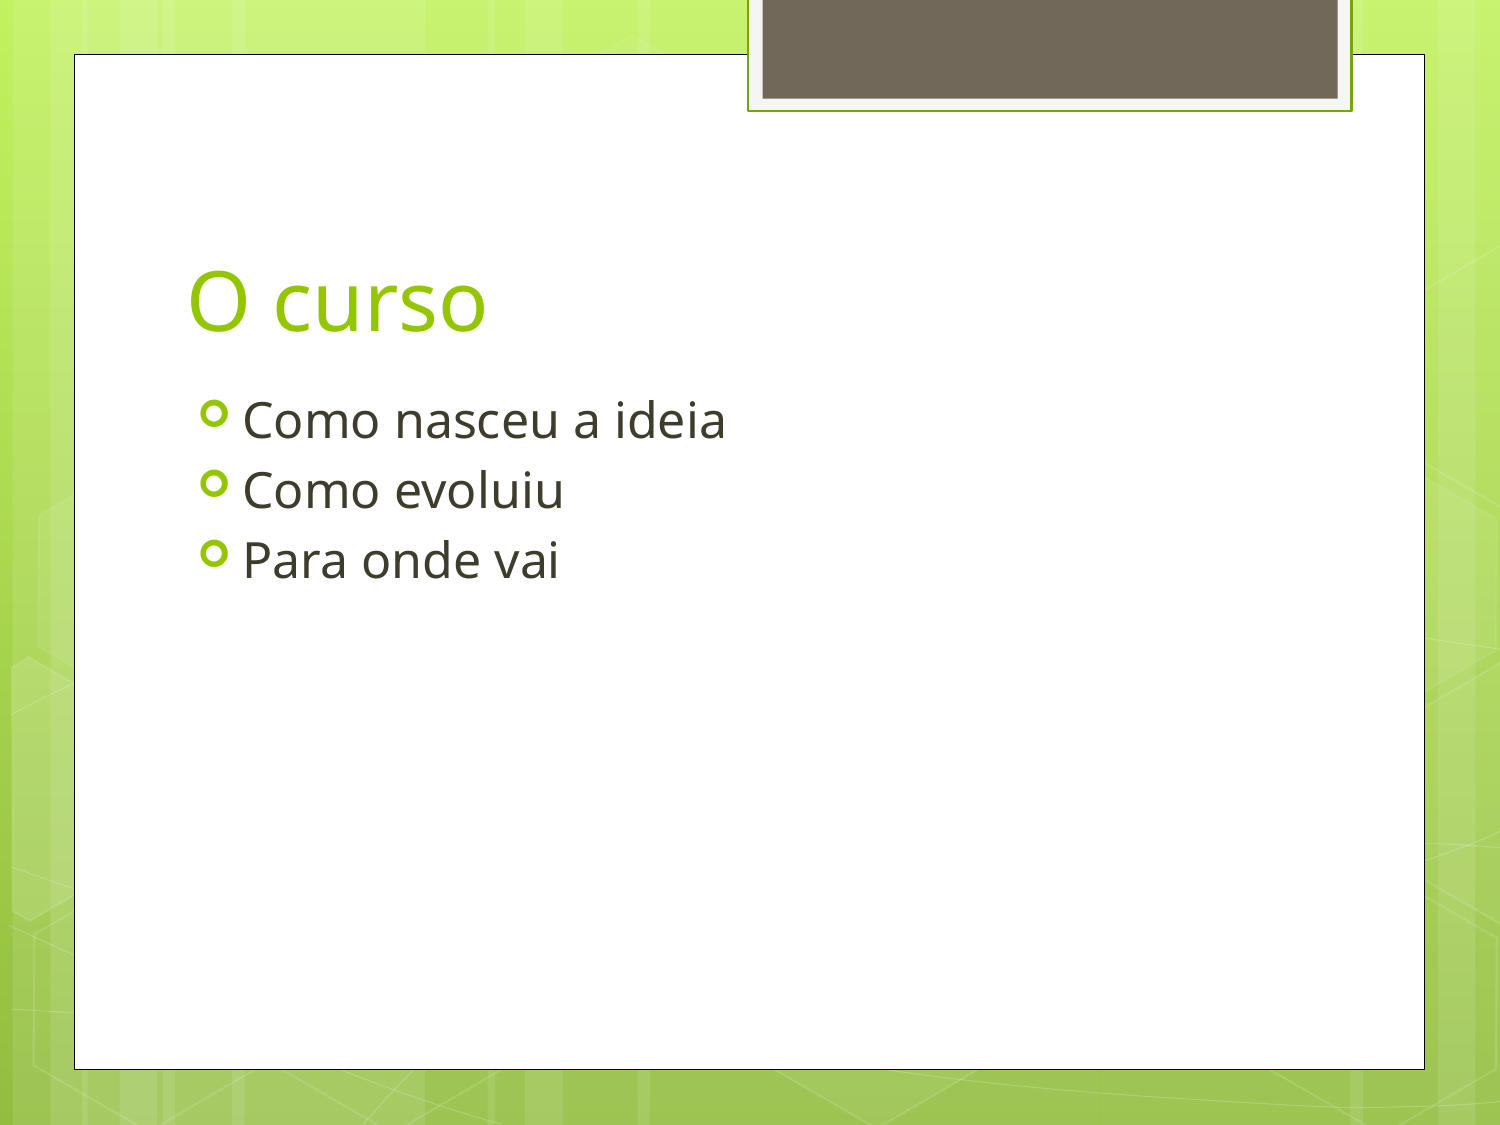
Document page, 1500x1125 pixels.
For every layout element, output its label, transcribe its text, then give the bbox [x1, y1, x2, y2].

list Como nasceu a ideia Como evoluiu Para onde vai [171, 381, 1283, 957]
title O curso [171, 168, 1324, 357]
